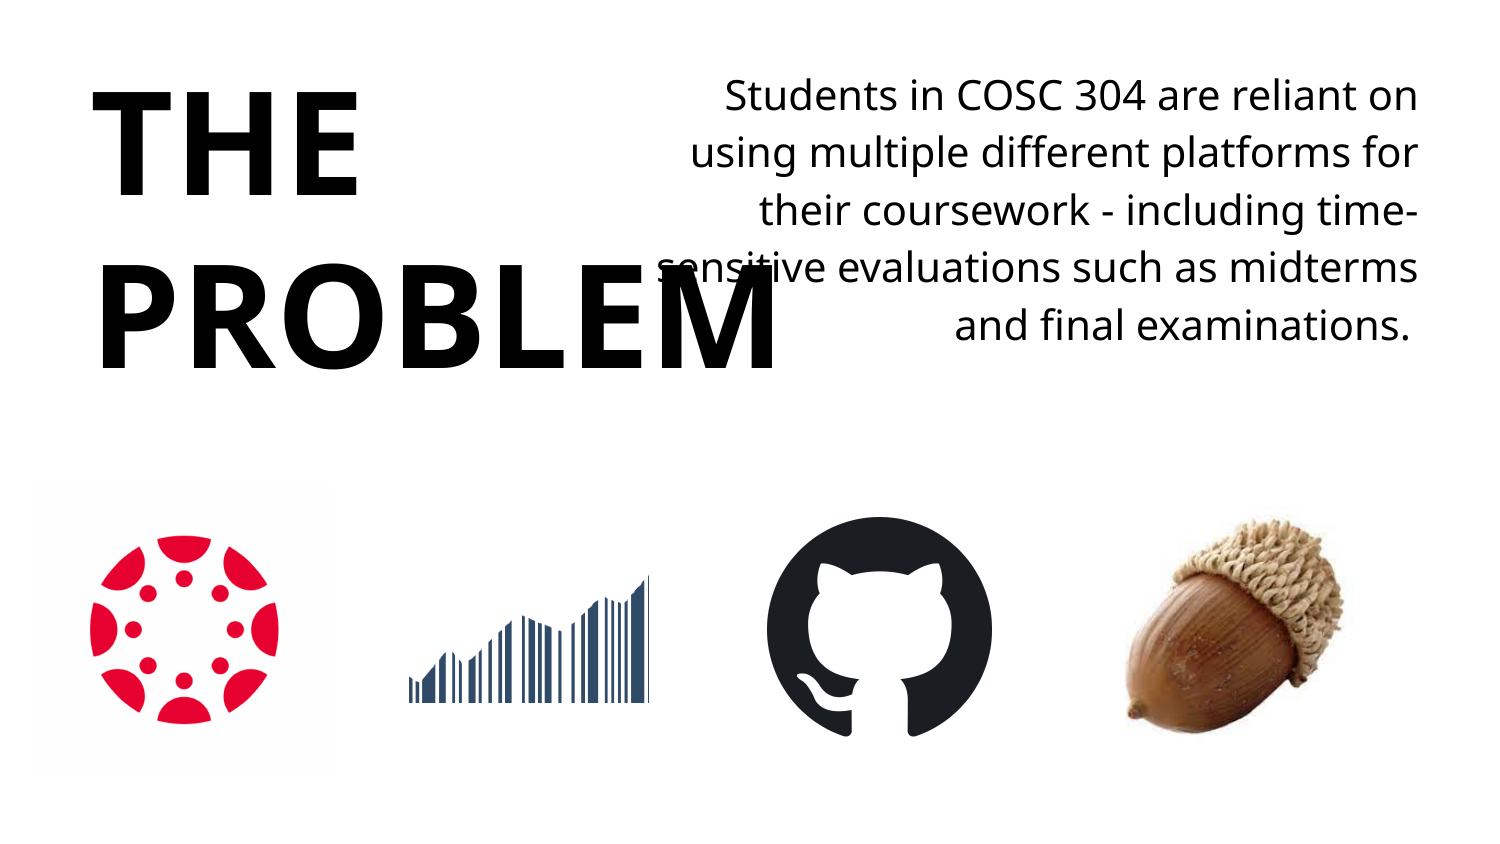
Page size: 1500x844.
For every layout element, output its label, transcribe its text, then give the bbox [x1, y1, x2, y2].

title THE PROBLEM [75, 36, 1474, 131]
picture [35, 482, 330, 777]
picture [392, 550, 661, 709]
list Students in COSC 304 are reliant on using multiple different platforms for their coursework - including time-sensitive evaluations such as midterms and final examinations. [637, 45, 1434, 607]
picture [1108, 506, 1355, 753]
picture [766, 516, 992, 742]
